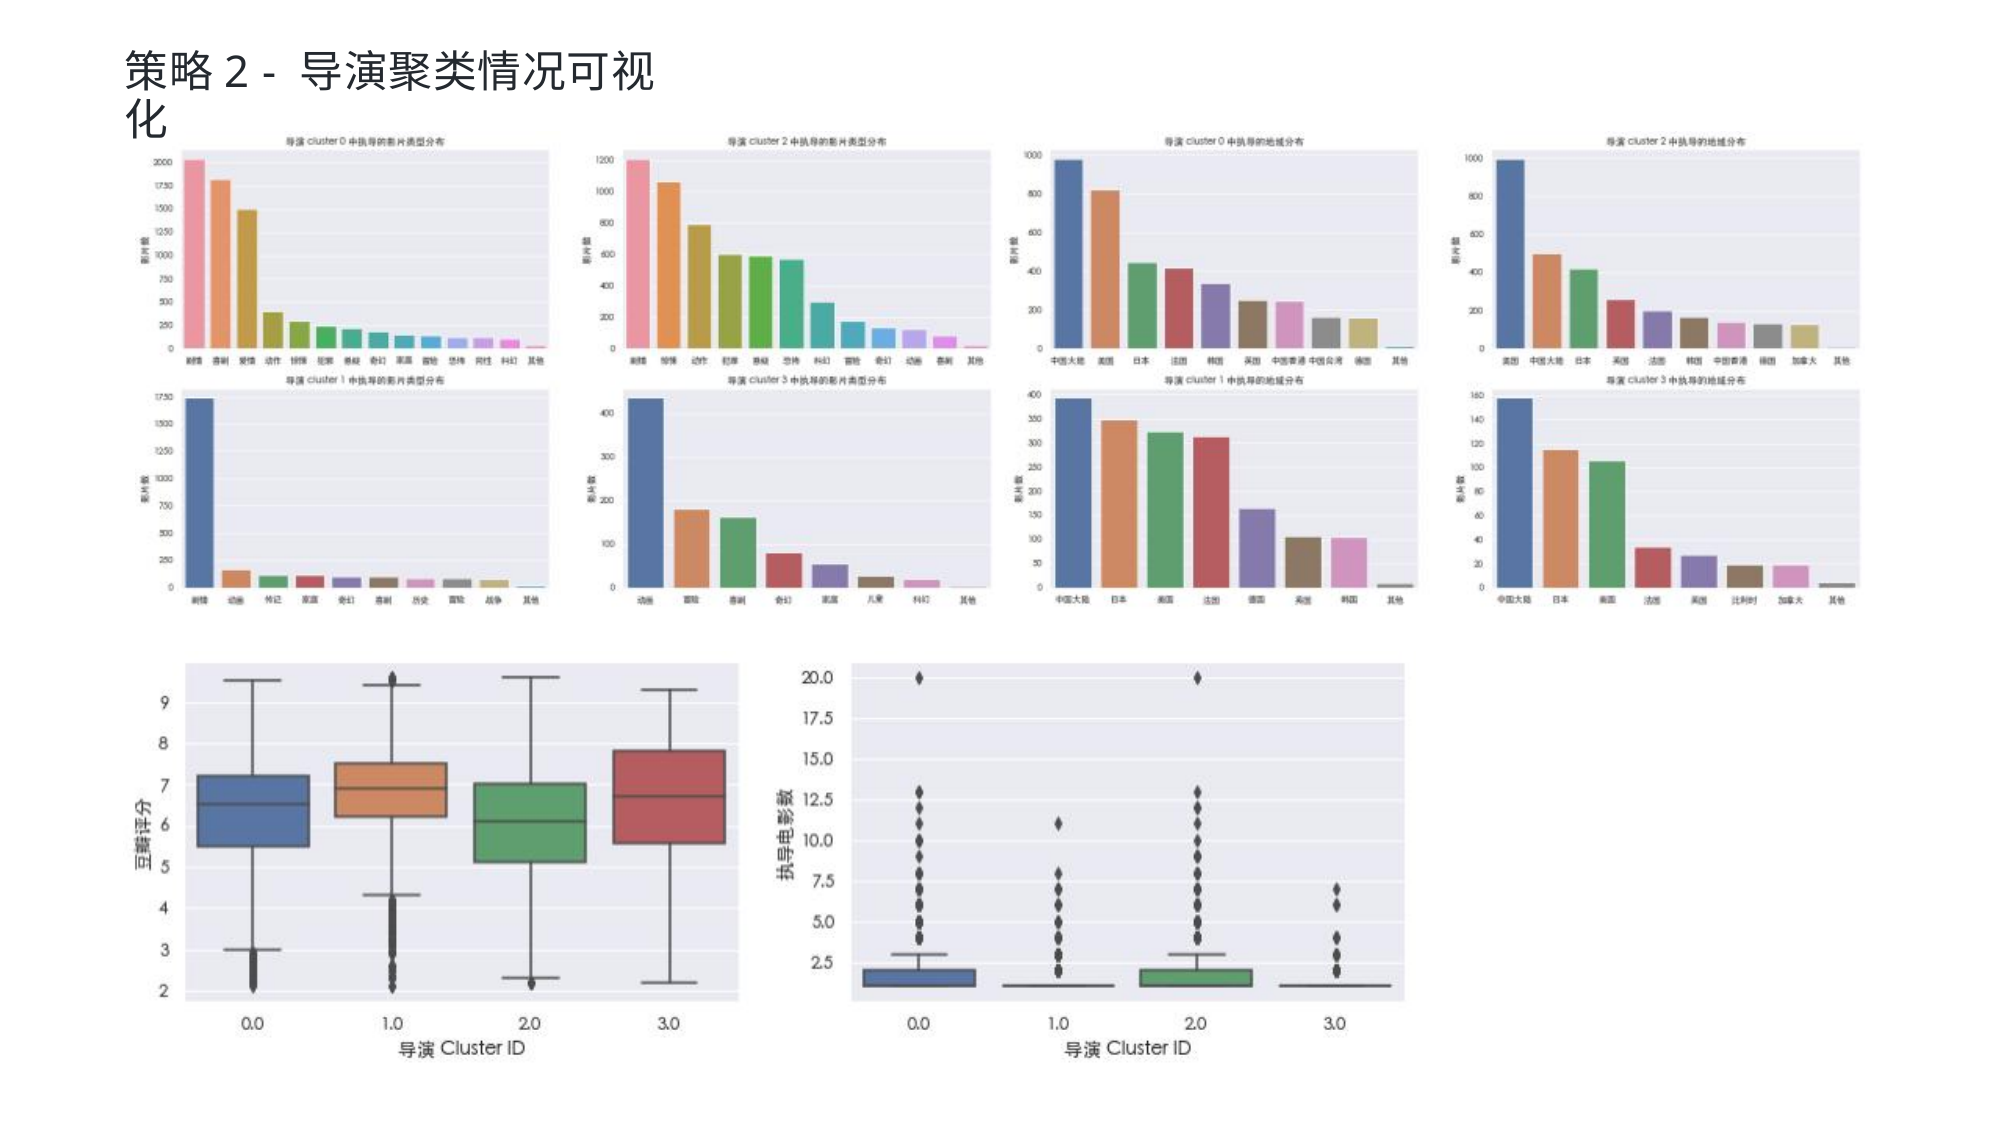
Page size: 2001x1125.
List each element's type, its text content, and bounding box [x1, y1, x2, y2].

picture [135, 131, 996, 610]
picture [123, 651, 1416, 1069]
text_box 策略2 - 导演聚类情况可视化 [122, 47, 691, 100]
picture [1004, 131, 1865, 610]
